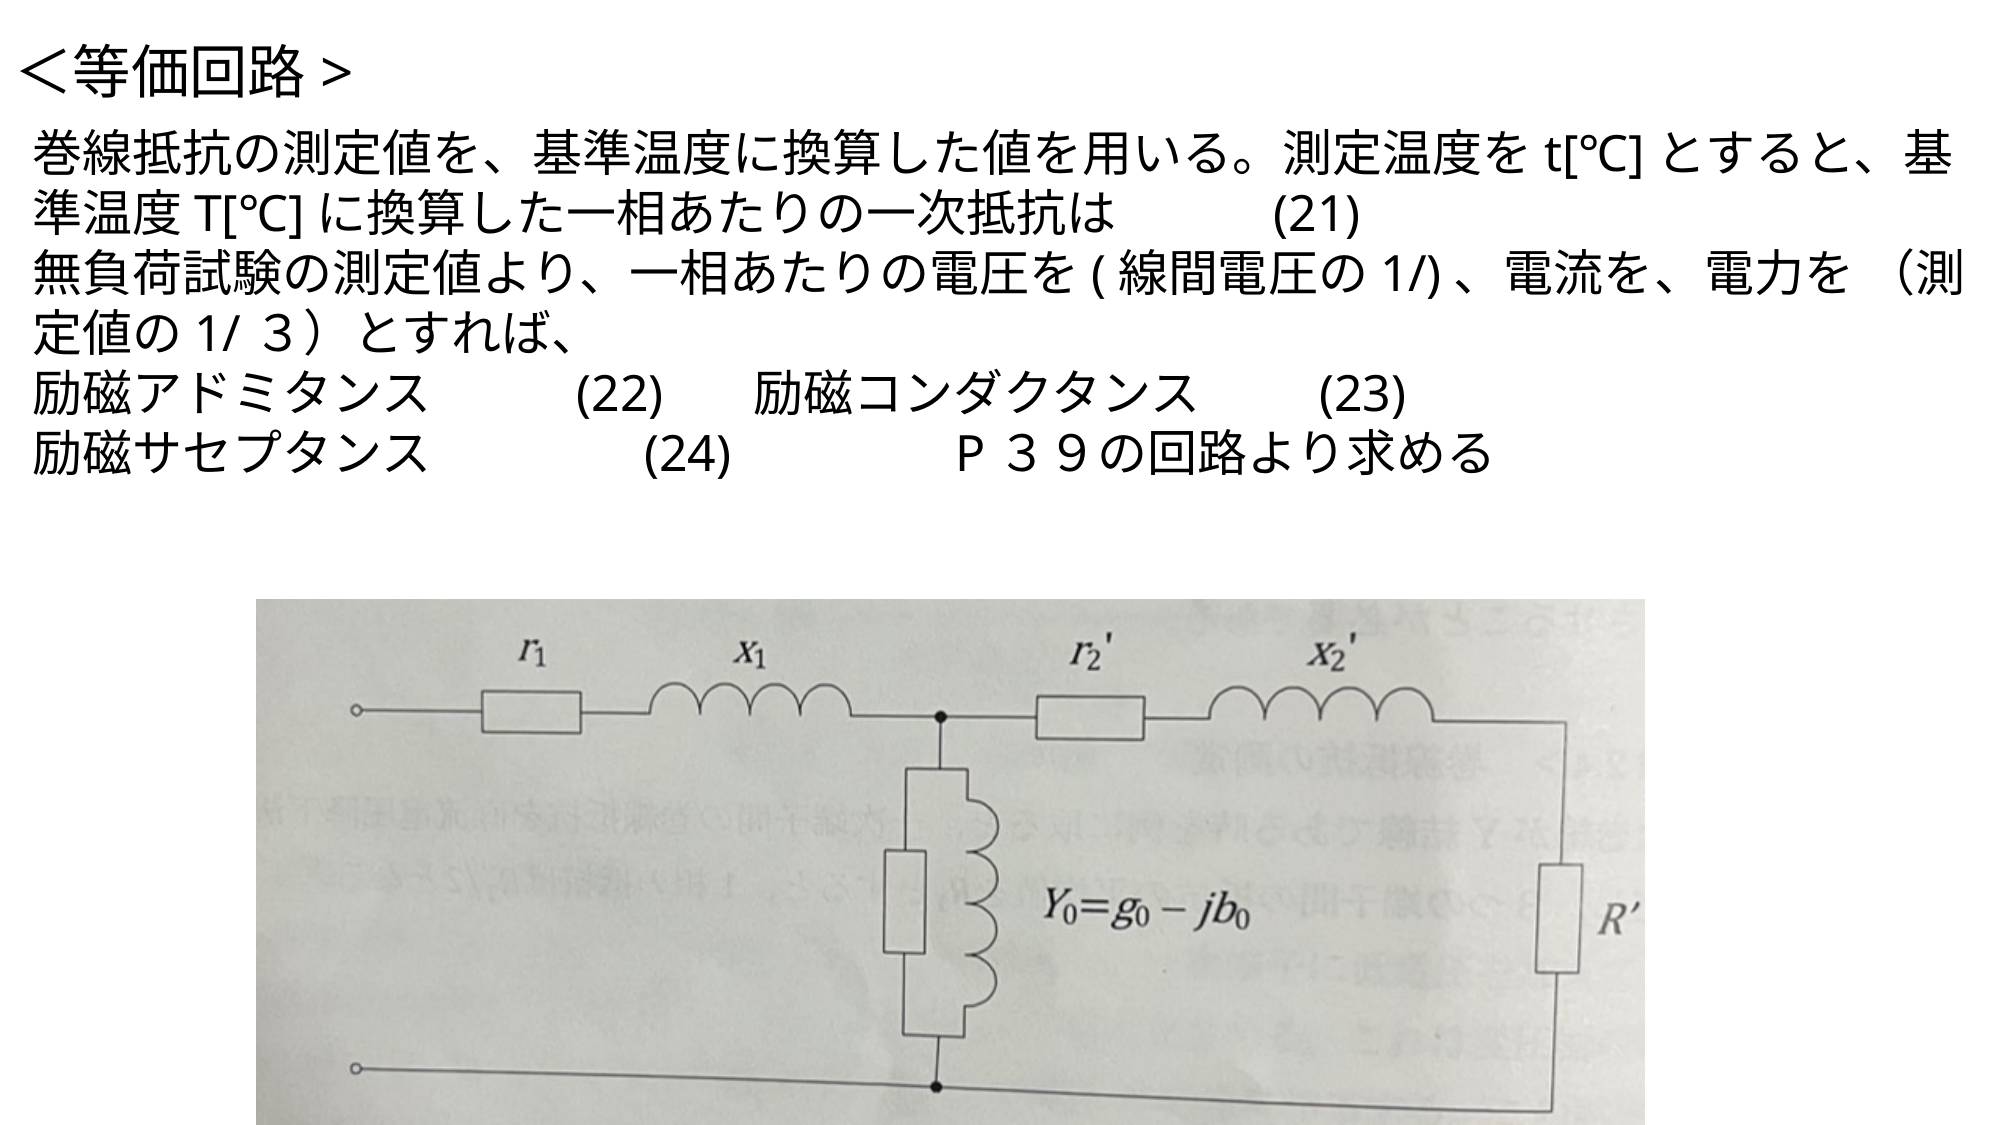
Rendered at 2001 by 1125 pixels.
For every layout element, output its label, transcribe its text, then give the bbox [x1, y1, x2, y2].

text_box ＜等価回路> [0, 28, 1000, 113]
picture [256, 599, 1645, 1125]
